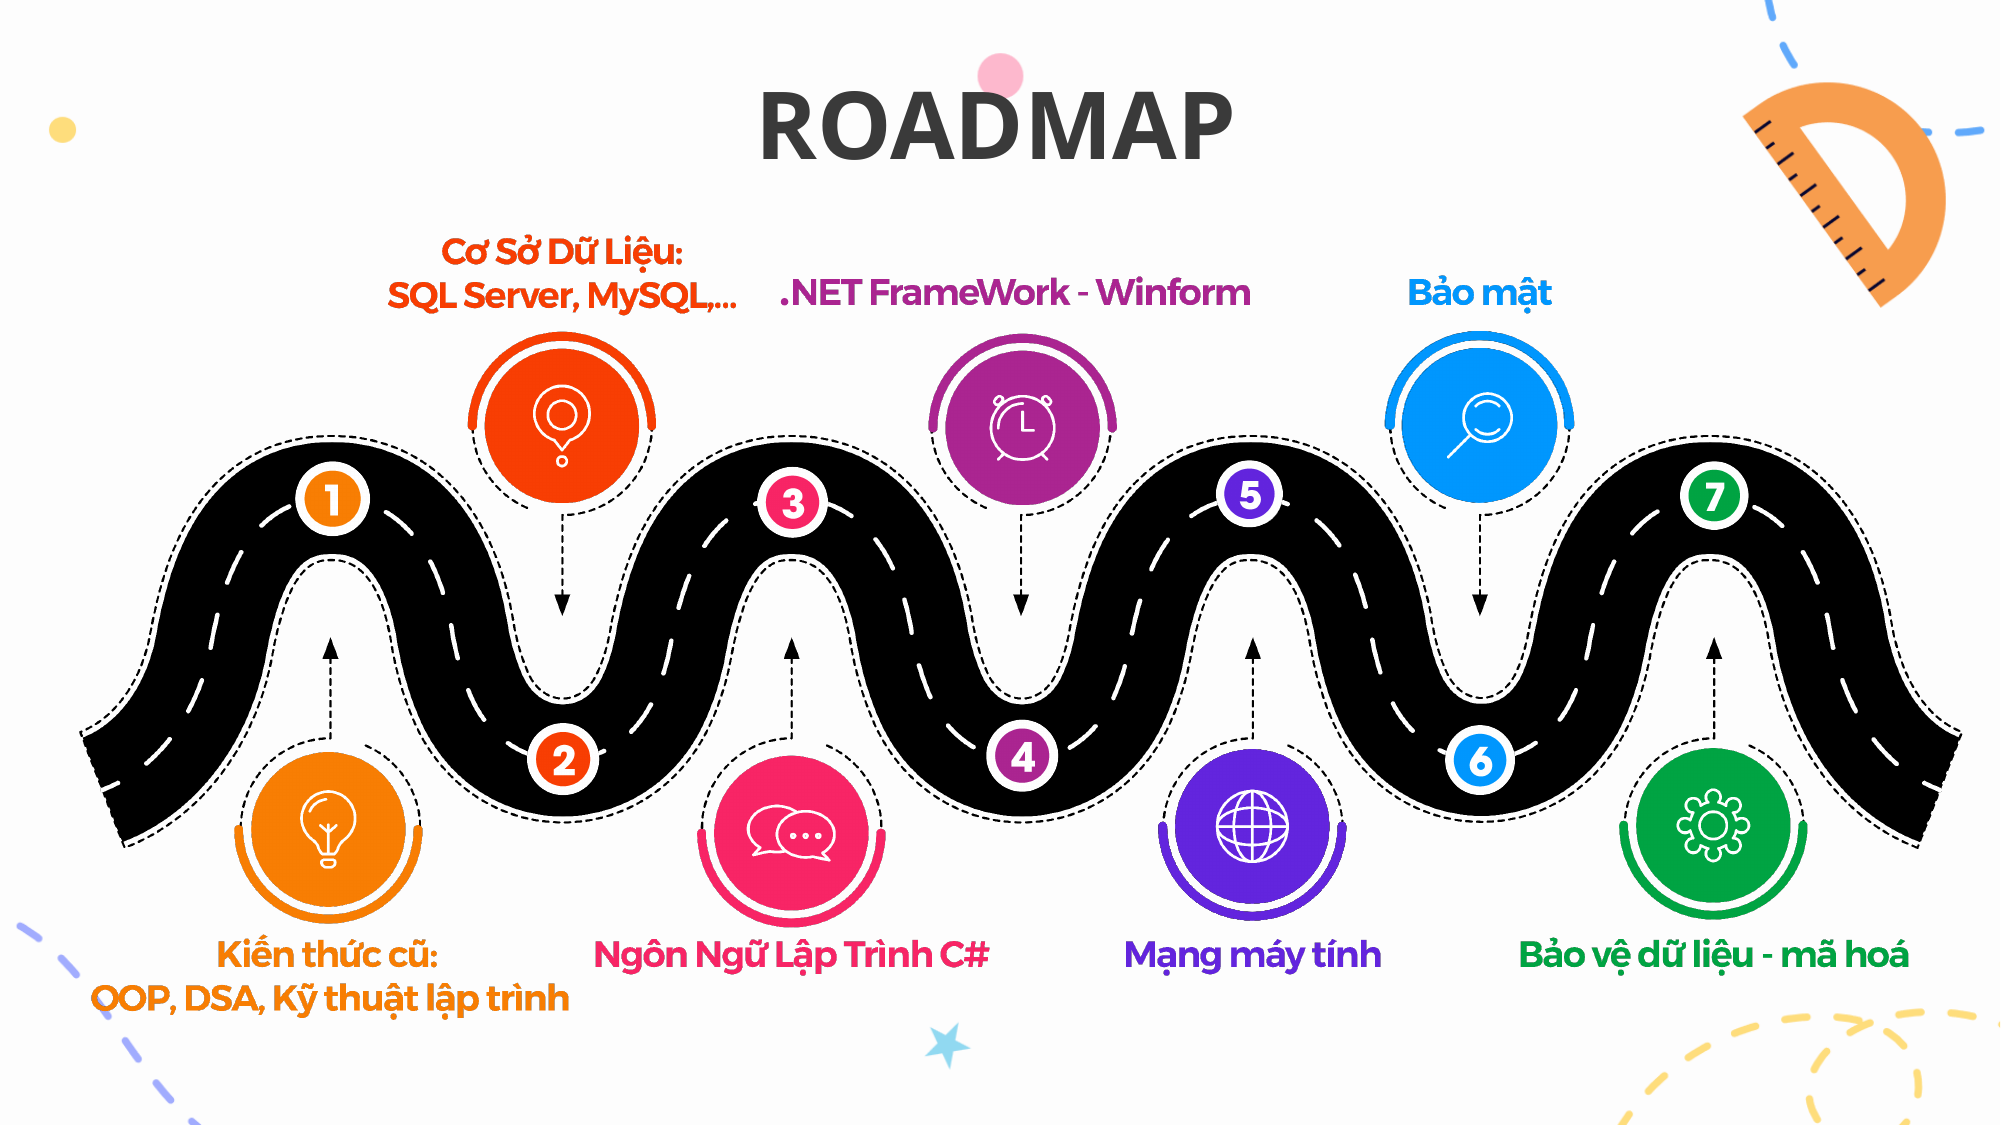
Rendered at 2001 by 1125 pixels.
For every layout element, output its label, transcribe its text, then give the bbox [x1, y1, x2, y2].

picture [0, 0, 2001, 1125]
text_box ROADMAP [740, 58, 1260, 136]
